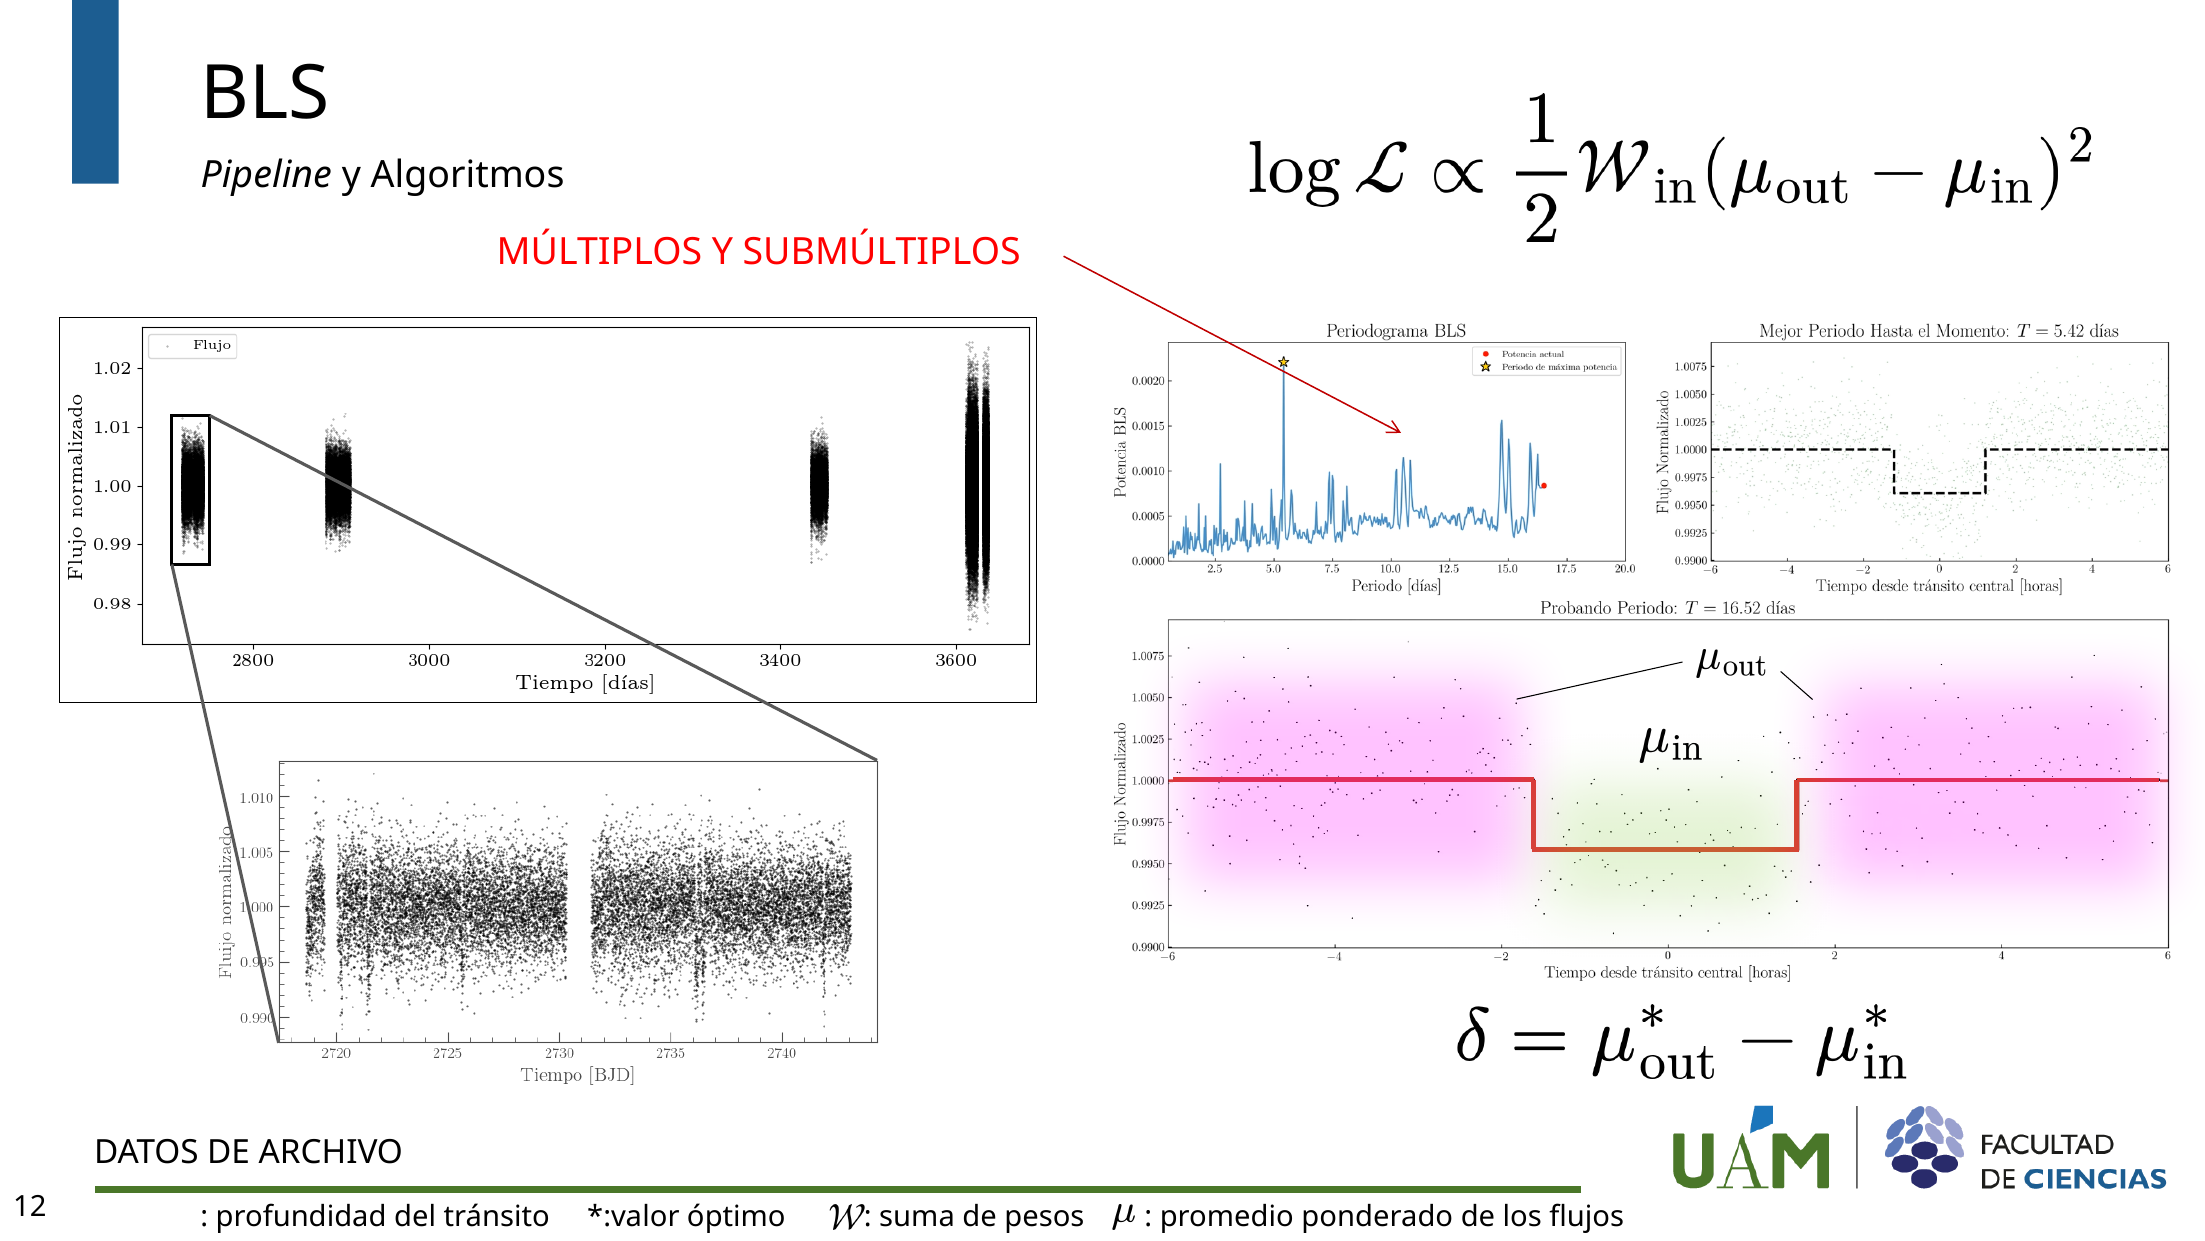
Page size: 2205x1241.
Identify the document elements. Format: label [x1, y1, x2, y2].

text_box [209, 415, 878, 761]
text_box [1113, 320, 2205, 985]
text_box [0, 0, 2205, 1241]
picture [1694, 649, 1769, 679]
text_box [1063, 255, 1402, 434]
text_box [1516, 661, 1684, 700]
picture [1246, 92, 2098, 243]
picture [1111, 1204, 1136, 1231]
picture [827, 1204, 866, 1231]
picture [59, 317, 1037, 704]
text_box [1780, 671, 1814, 701]
picture [209, 752, 887, 1093]
text_box [171, 563, 280, 1044]
picture [1454, 1004, 1911, 1080]
picture [1638, 728, 1706, 764]
